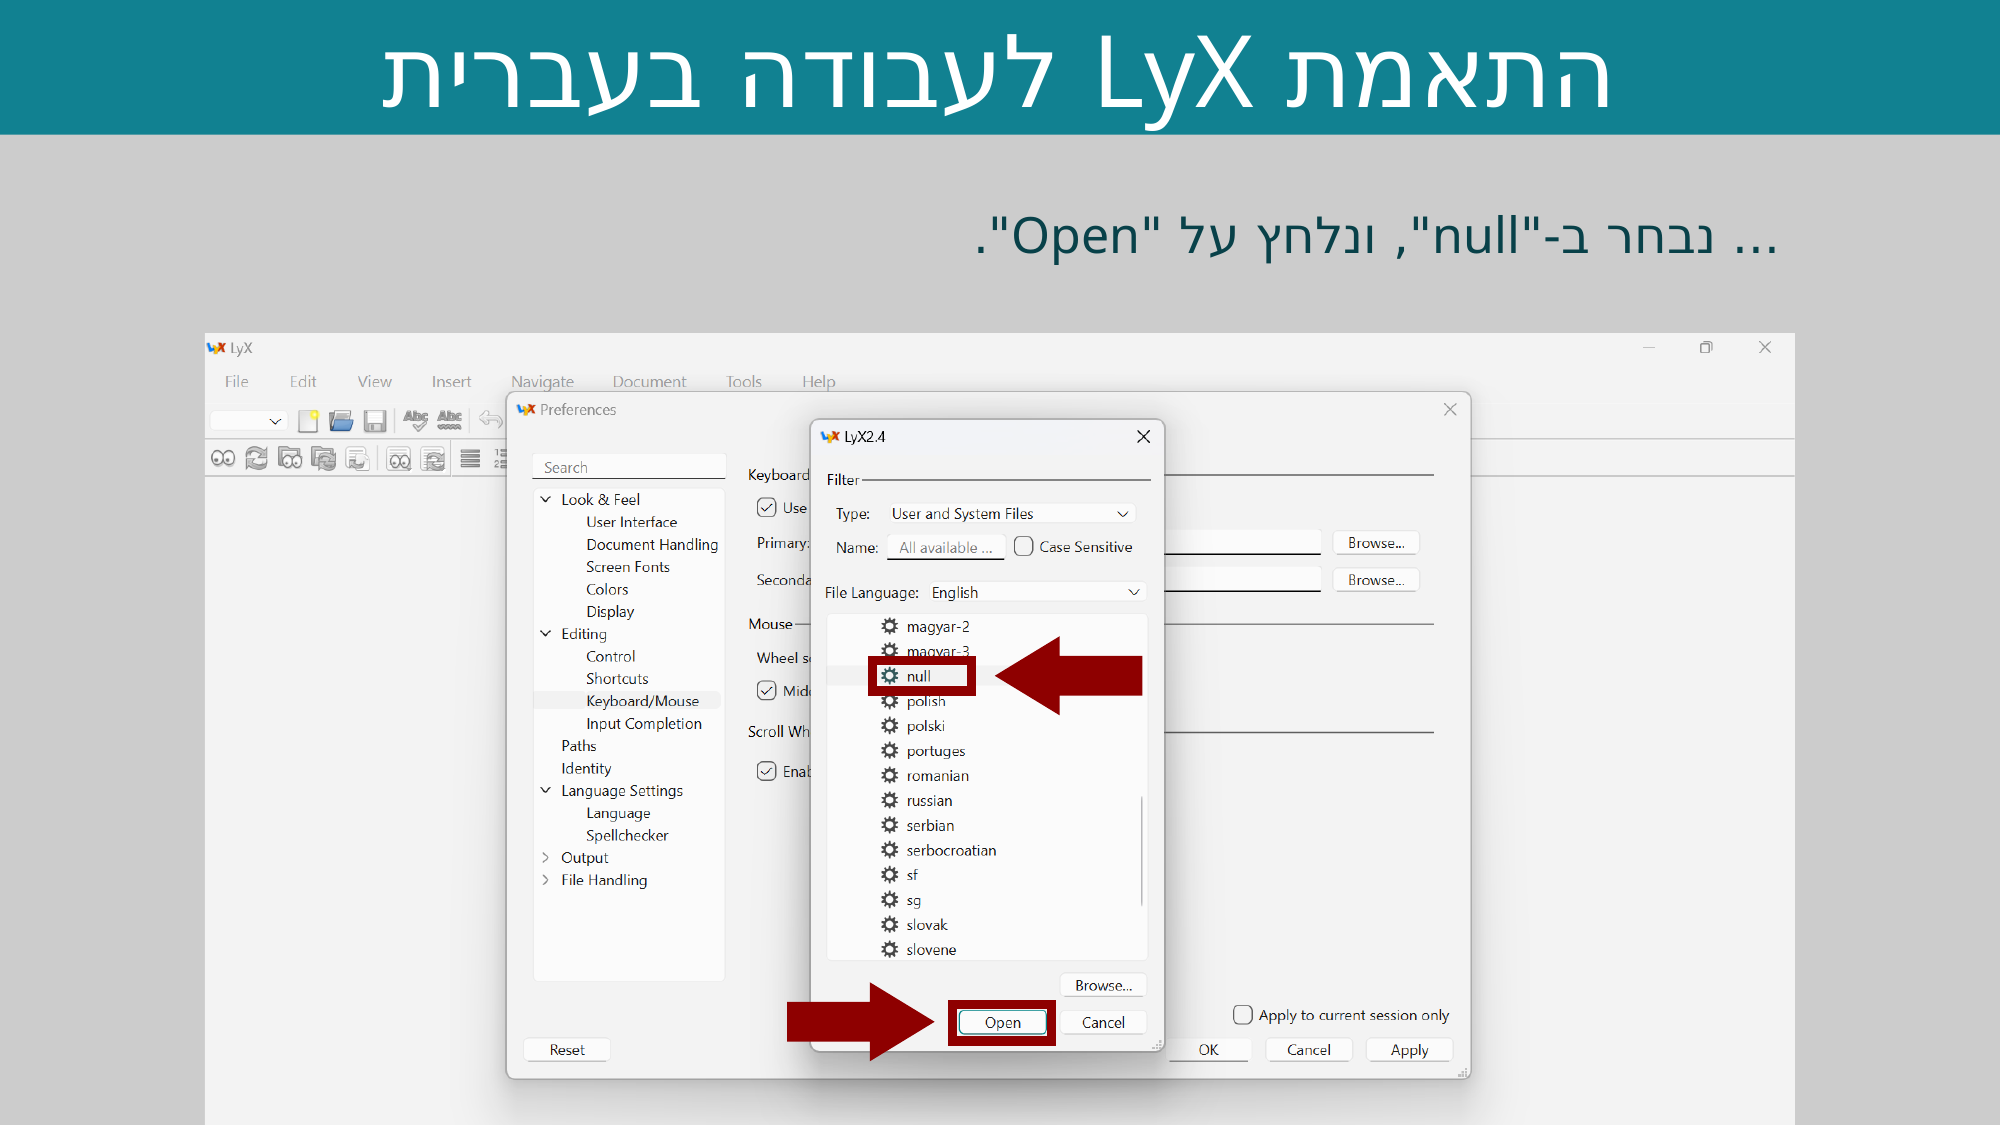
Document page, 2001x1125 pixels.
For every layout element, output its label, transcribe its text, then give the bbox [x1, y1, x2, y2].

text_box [204, 333, 1795, 1125]
text_box התאמת LyX לעבודה בעברית [0, 0, 2000, 135]
text_box ... נבחר ב-"null", ונלחץ על "Open". [205, 136, 1795, 271]
